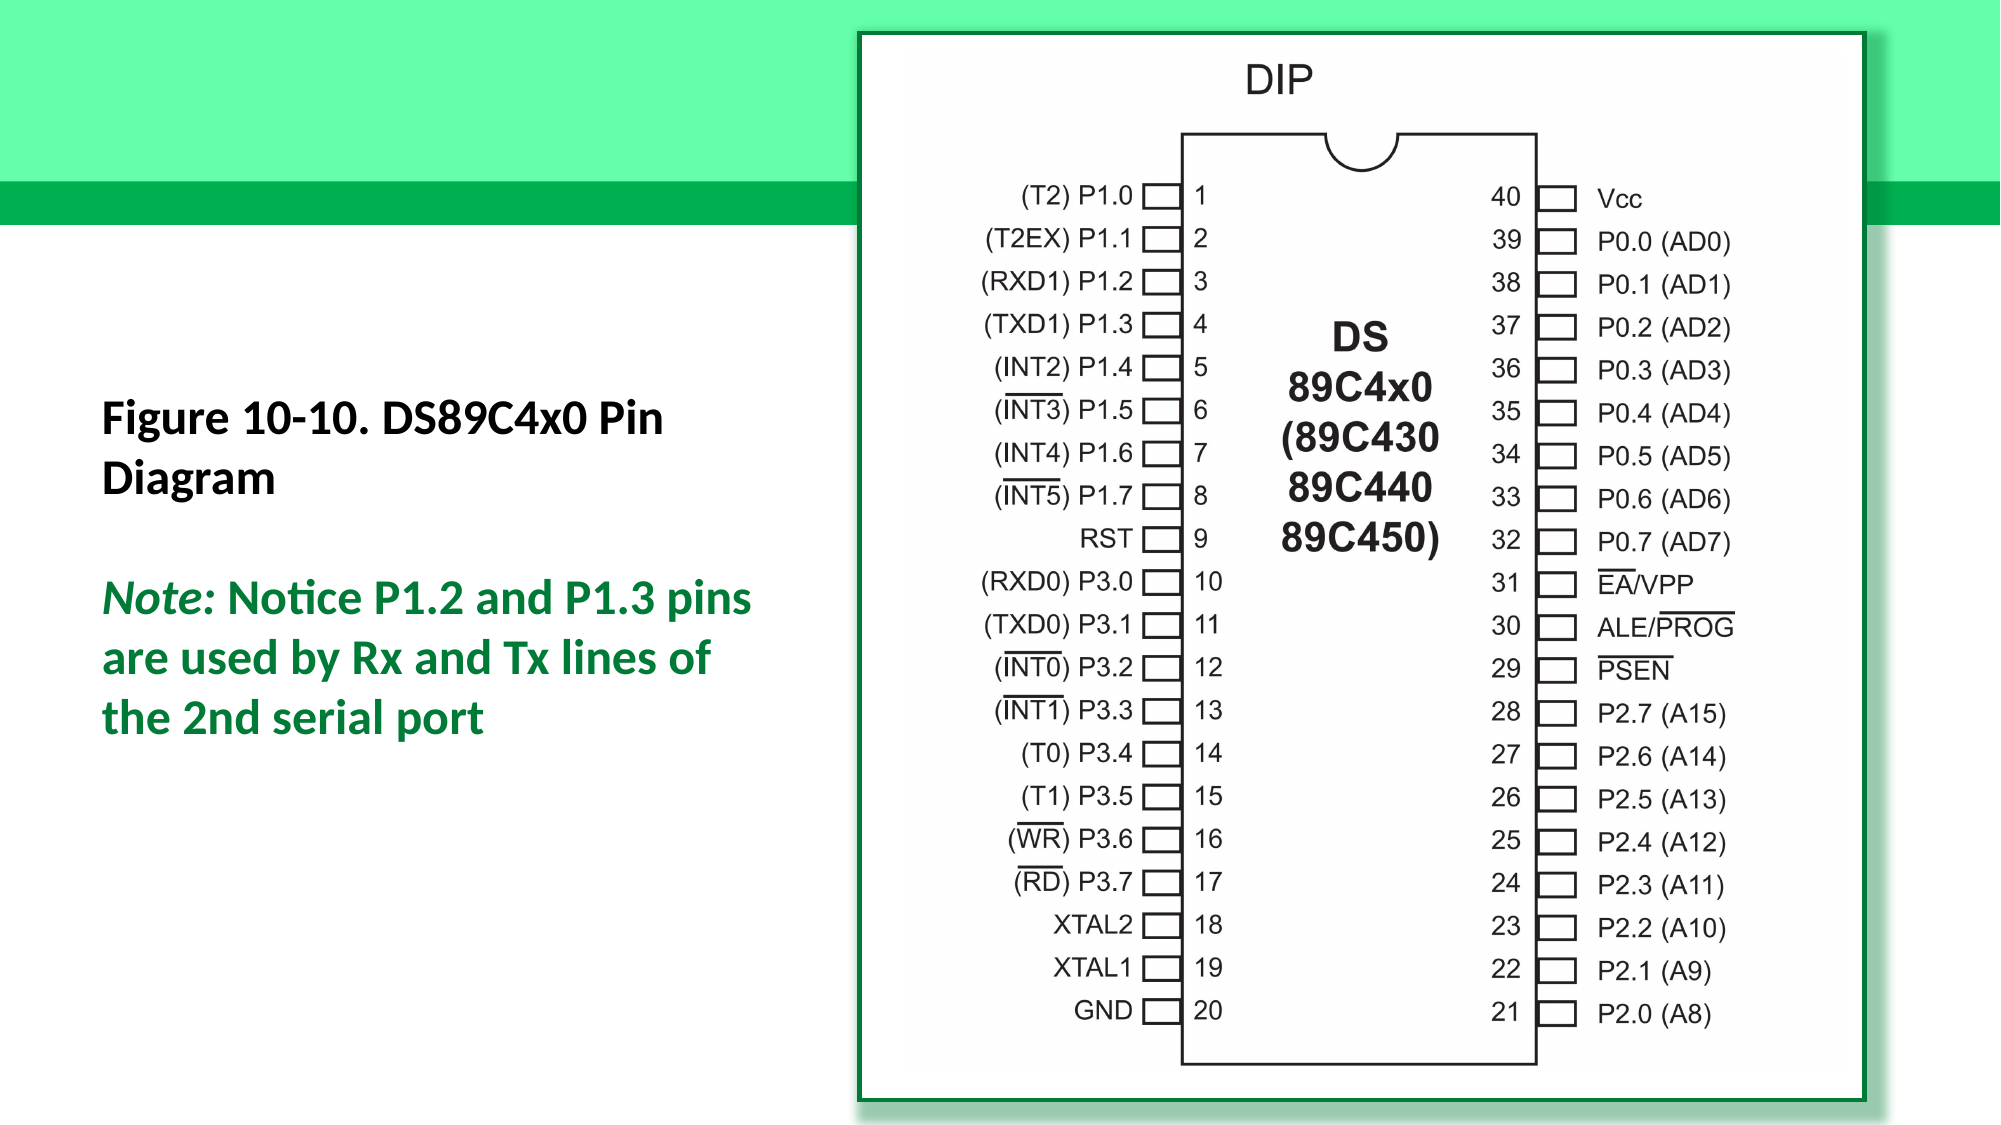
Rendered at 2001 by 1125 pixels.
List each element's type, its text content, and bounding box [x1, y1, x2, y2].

text_box [0, 0, 2000, 182]
text_box [1893, 182, 2000, 226]
text_box [858, 32, 1865, 1101]
picture [903, 52, 1845, 1073]
text_box Figure 10-10. DS89C4x0 Pin Diagram Note: Notice P1.2 and P1.3 pins are used by Rx and Tx lines of the 2nd serial port [87, 377, 773, 752]
text_box [0, 182, 851, 226]
